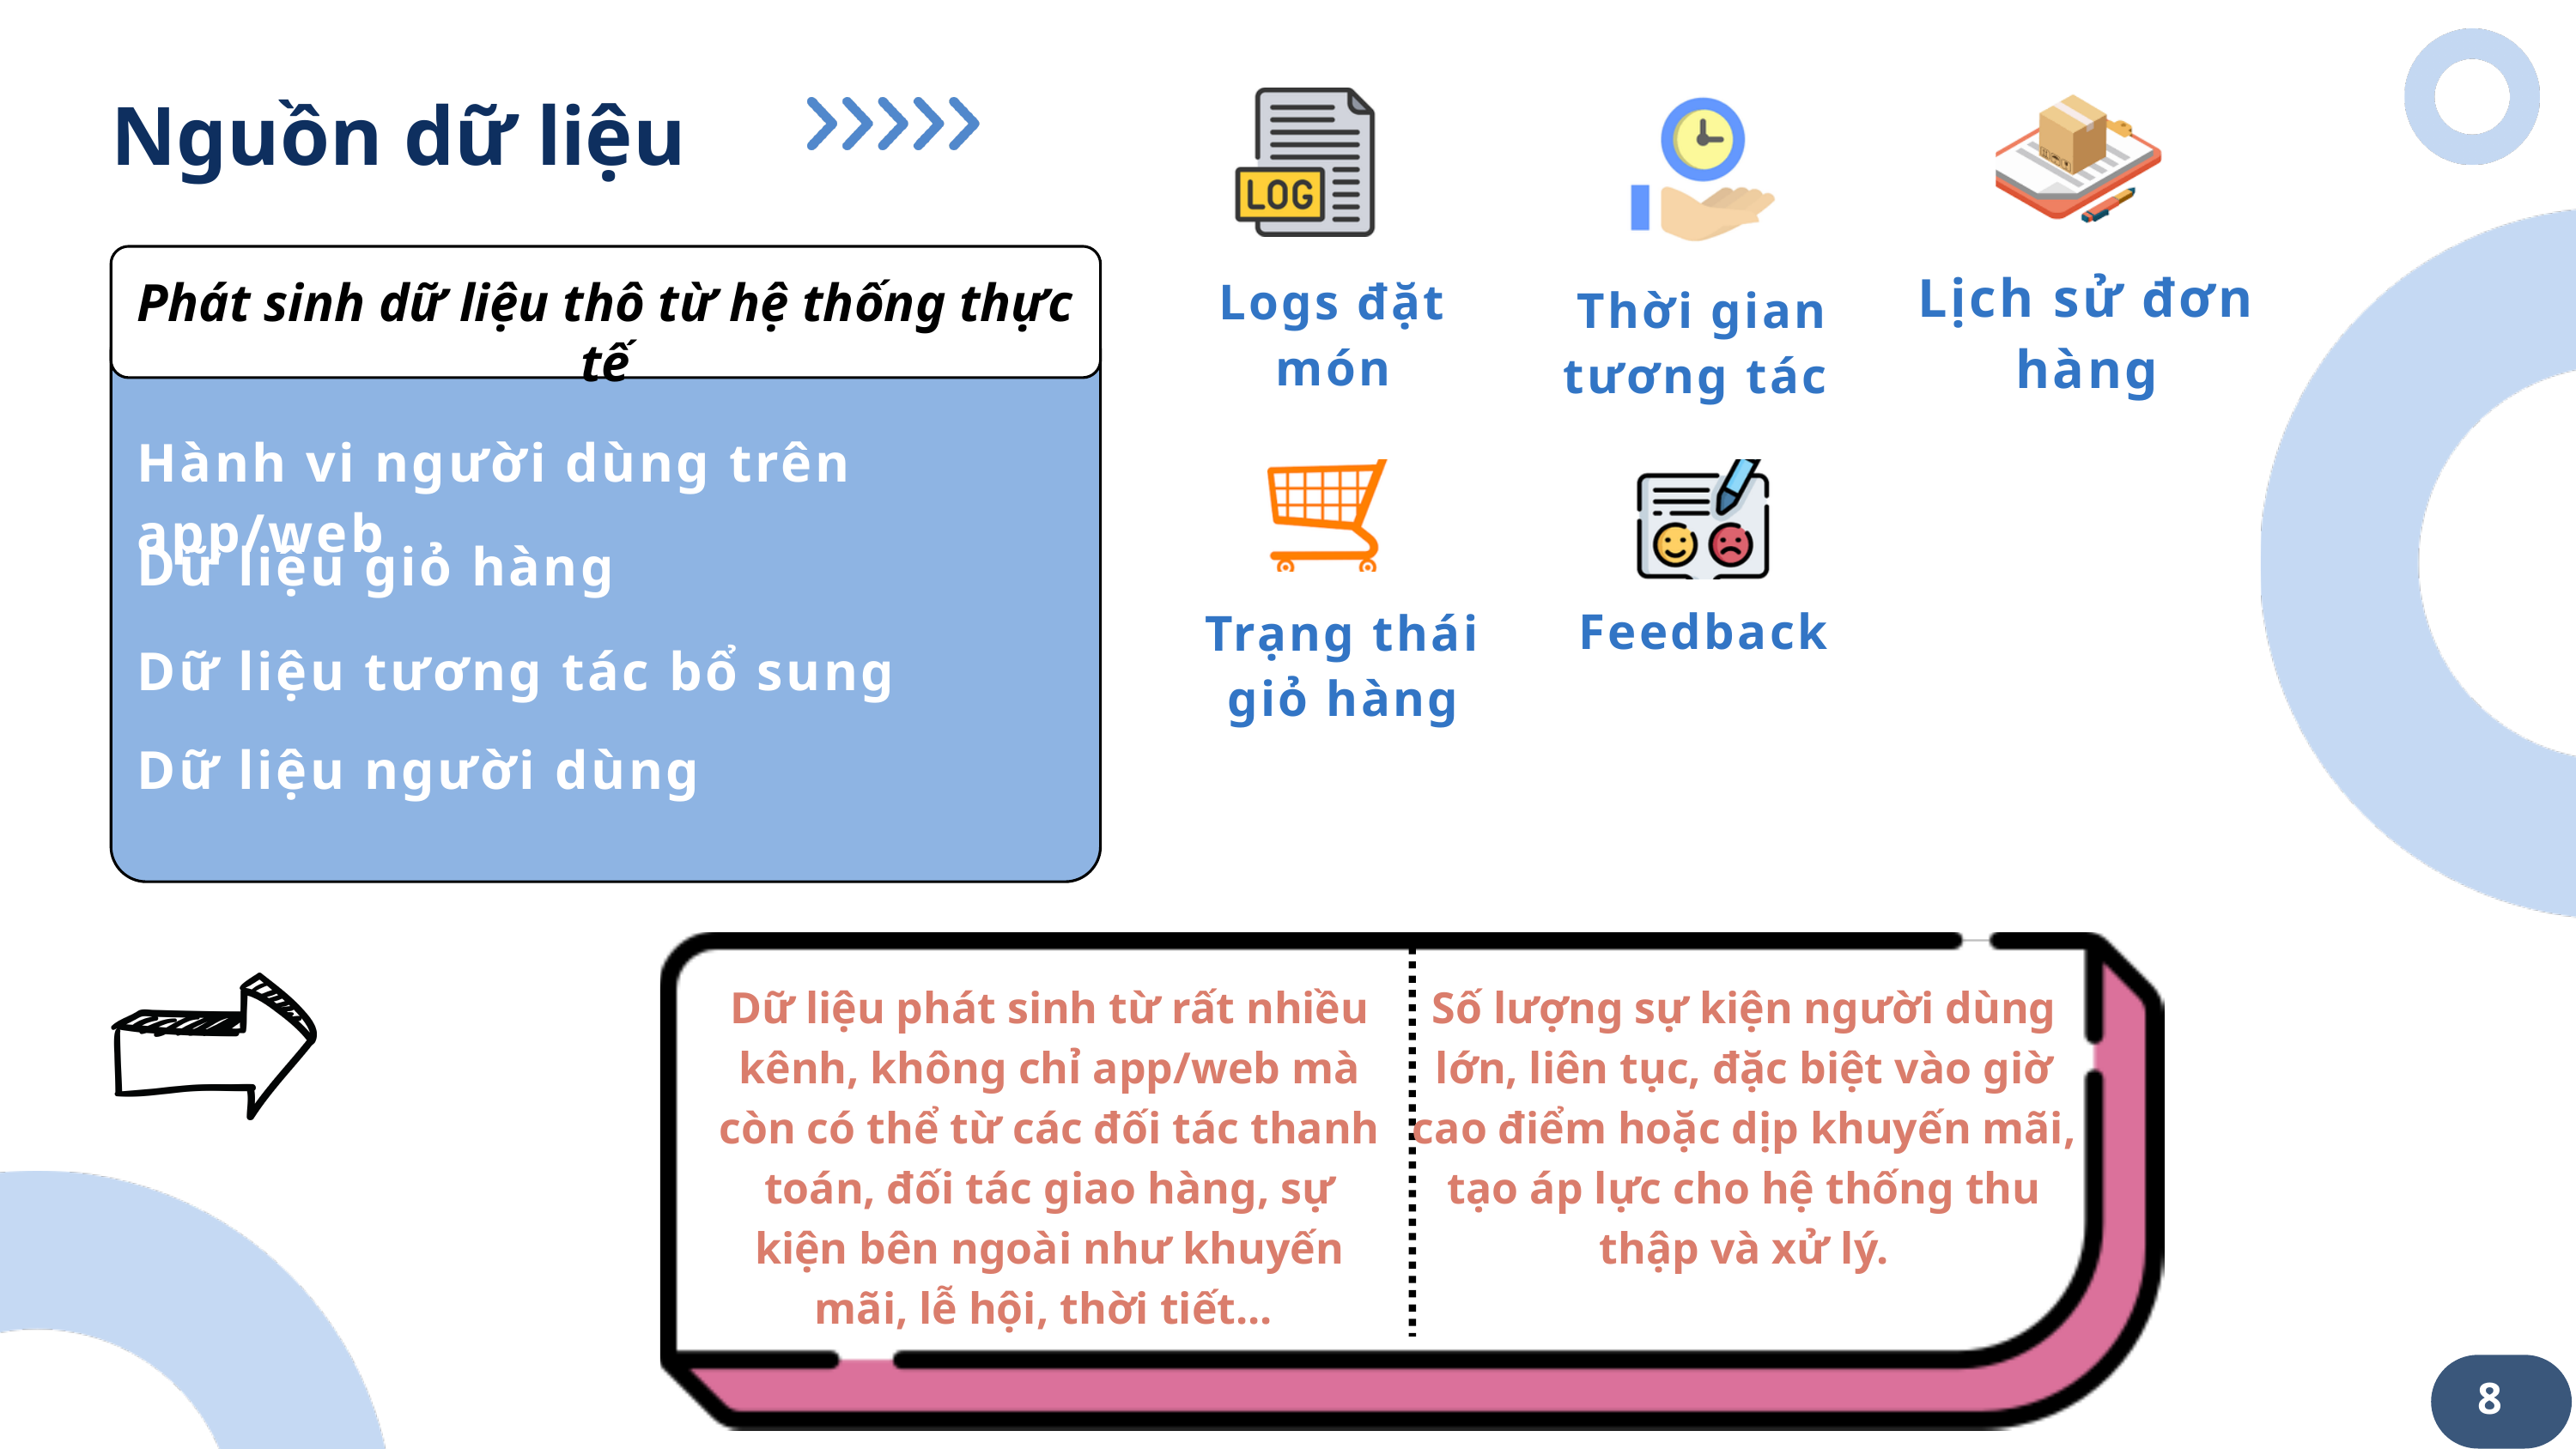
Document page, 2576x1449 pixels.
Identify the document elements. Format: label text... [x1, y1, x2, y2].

text_box [0, 1171, 394, 1449]
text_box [2430, 1355, 2573, 1449]
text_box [110, 382, 1101, 882]
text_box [110, 246, 1101, 379]
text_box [1905, 84, 2269, 394]
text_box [1175, 458, 1510, 722]
text_box [111, 973, 318, 1120]
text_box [659, 932, 2165, 1431]
text_box [1622, 459, 1784, 579]
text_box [1535, 80, 1871, 398]
text_box [2404, 28, 2540, 165]
text_box Feedback [1535, 593, 1871, 659]
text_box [1165, 88, 1501, 391]
text_box Nguồn dữ liệu [111, 79, 1108, 182]
text_box [2260, 208, 2576, 919]
